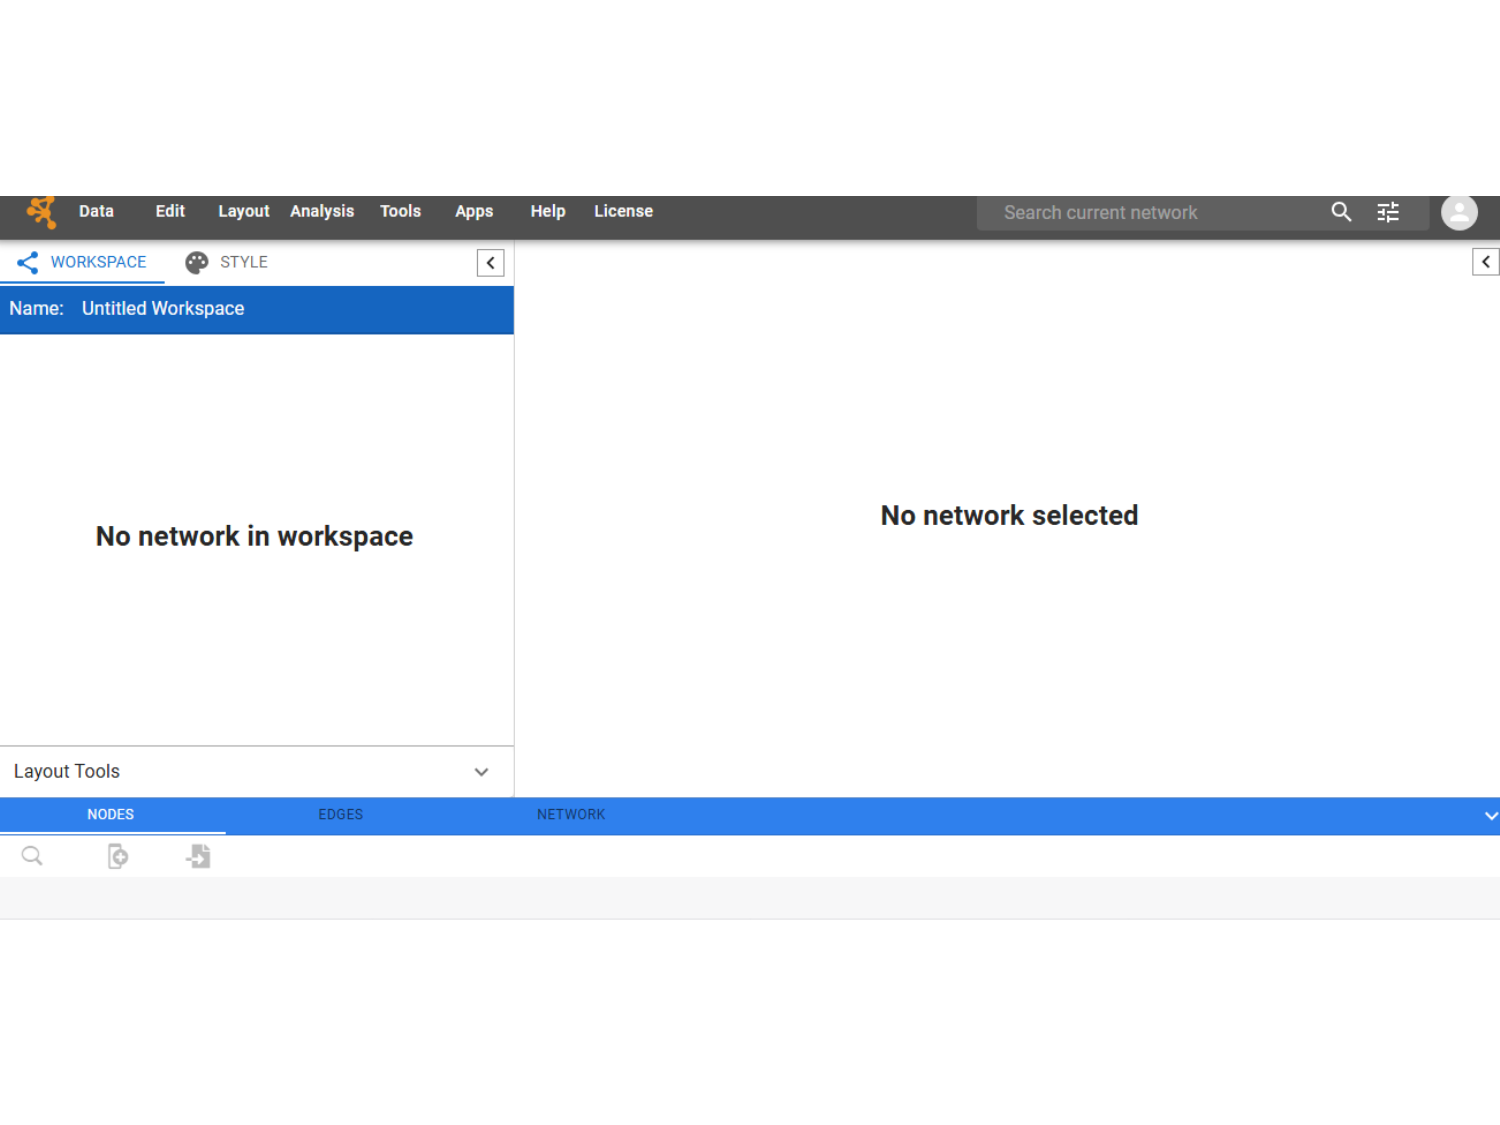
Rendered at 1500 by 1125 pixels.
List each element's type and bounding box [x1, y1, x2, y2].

picture [0, 196, 1500, 929]
